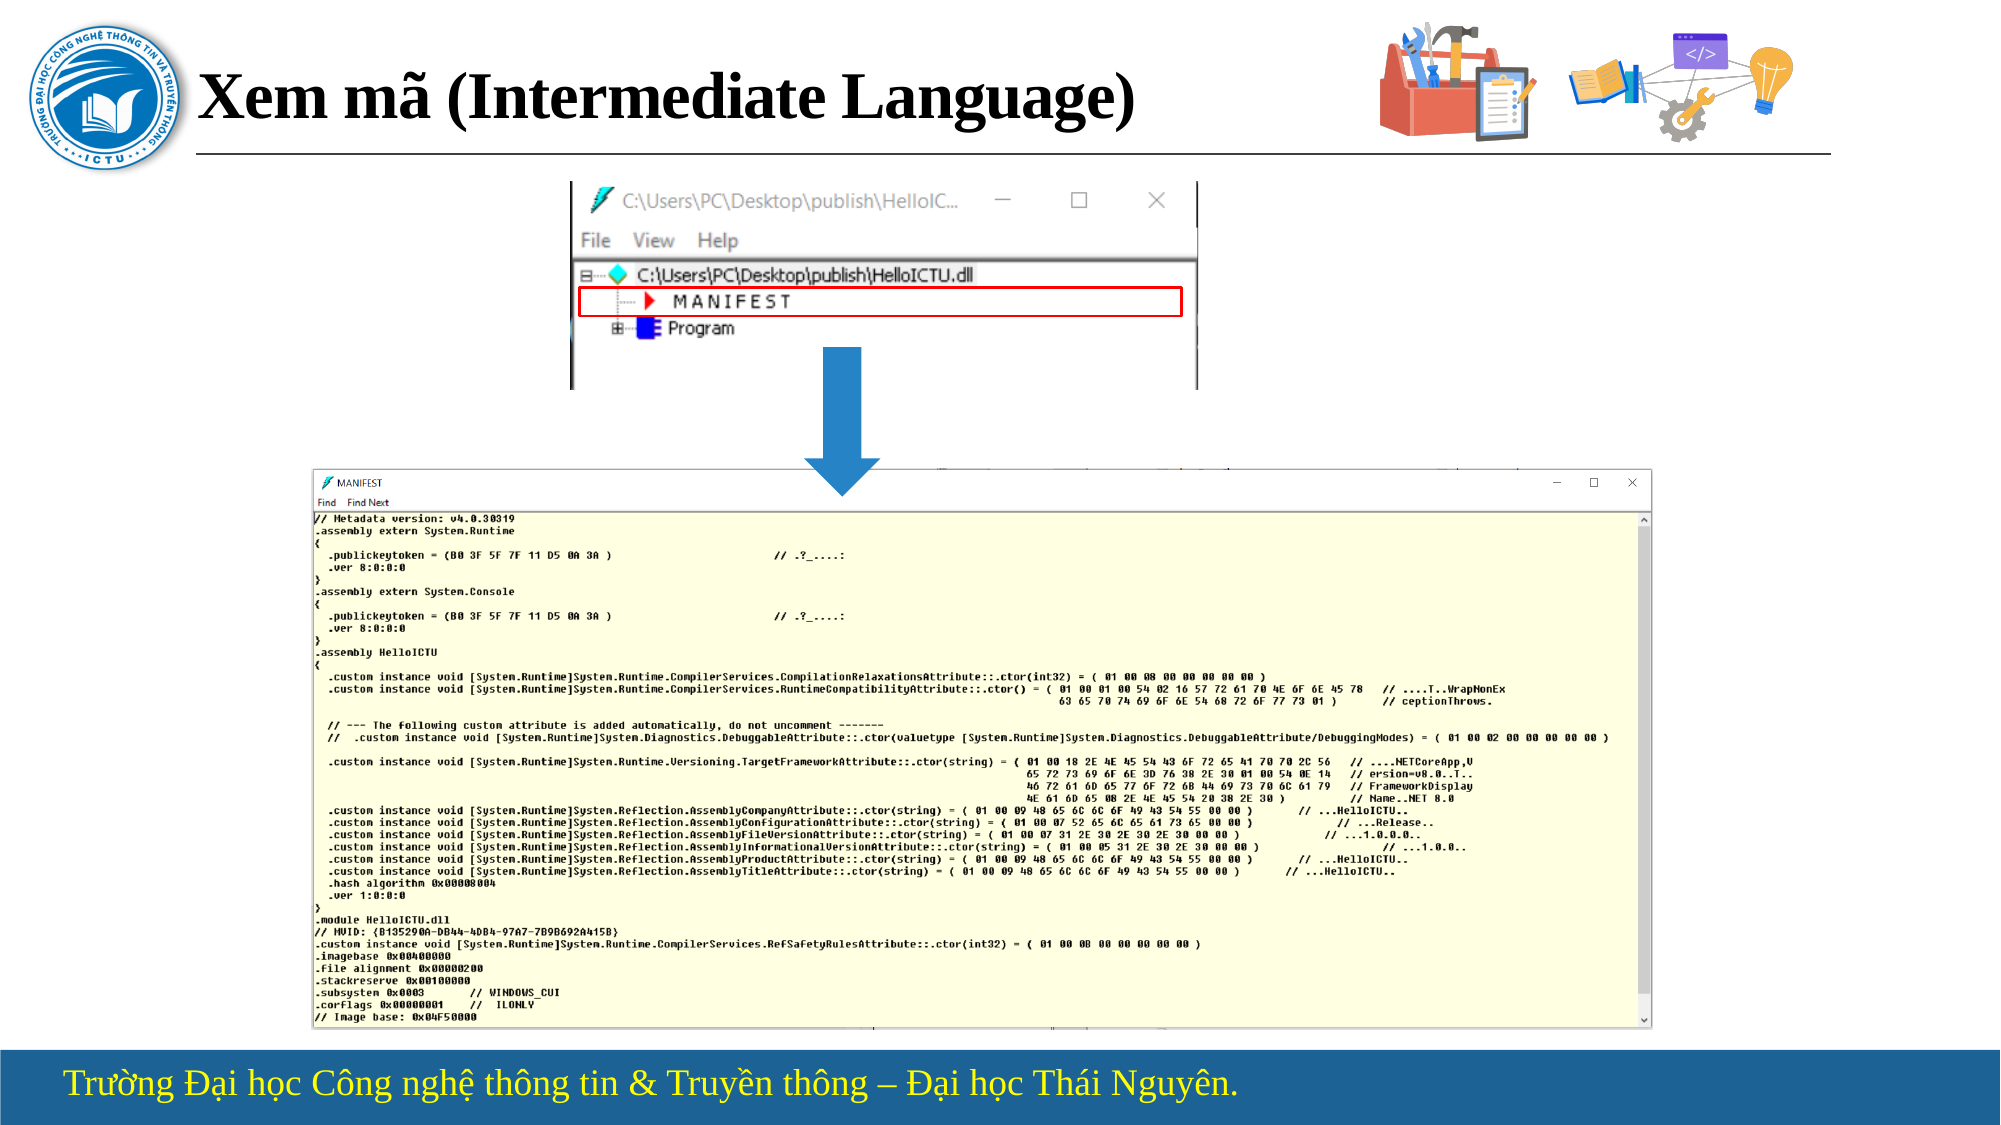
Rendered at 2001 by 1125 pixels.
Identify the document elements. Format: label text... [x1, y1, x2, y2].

picture [569, 180, 1199, 391]
picture [1276, 0, 1844, 171]
picture [311, 467, 1653, 1030]
text_box [804, 399, 881, 464]
text_box Trường Đại học Công nghệ thông tin & Truyền thông – Đại học Thái Nguyên. [48, 1050, 1970, 1111]
title Xem mã (Intermediate Language) [192, 47, 1273, 149]
picture [27, 24, 181, 171]
